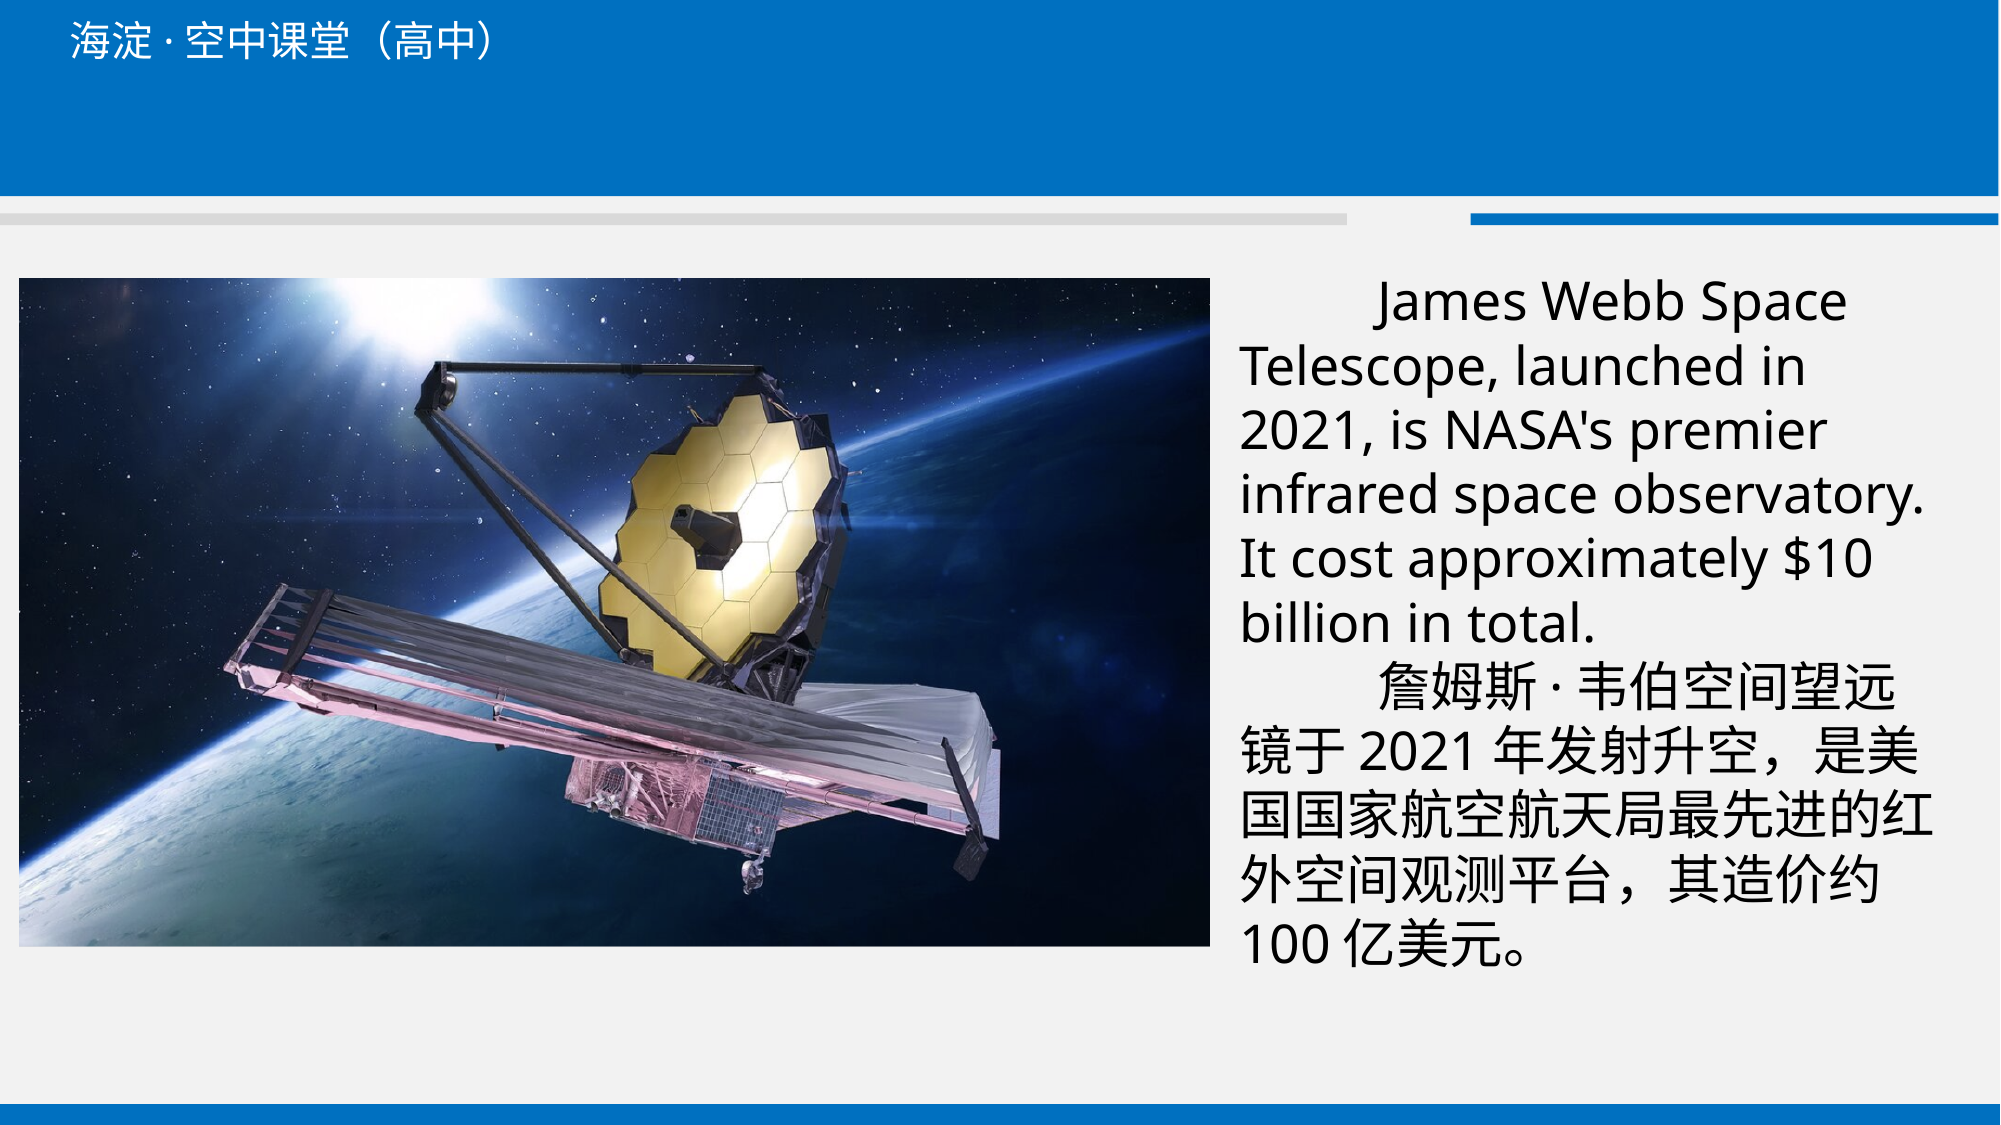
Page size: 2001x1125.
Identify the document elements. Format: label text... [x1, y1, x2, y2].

picture [19, 278, 1210, 947]
title James Webb Space Telescope, launched in 2021, is NASA's premier infrared space observatory. It cost approximately $10 billion in total. 詹姆斯·韦伯空间望远镜于2021年发射升空，是美国国家航空航天局最先进的红外空间观测平台，其造价约100亿美元。 [1224, 256, 1956, 985]
